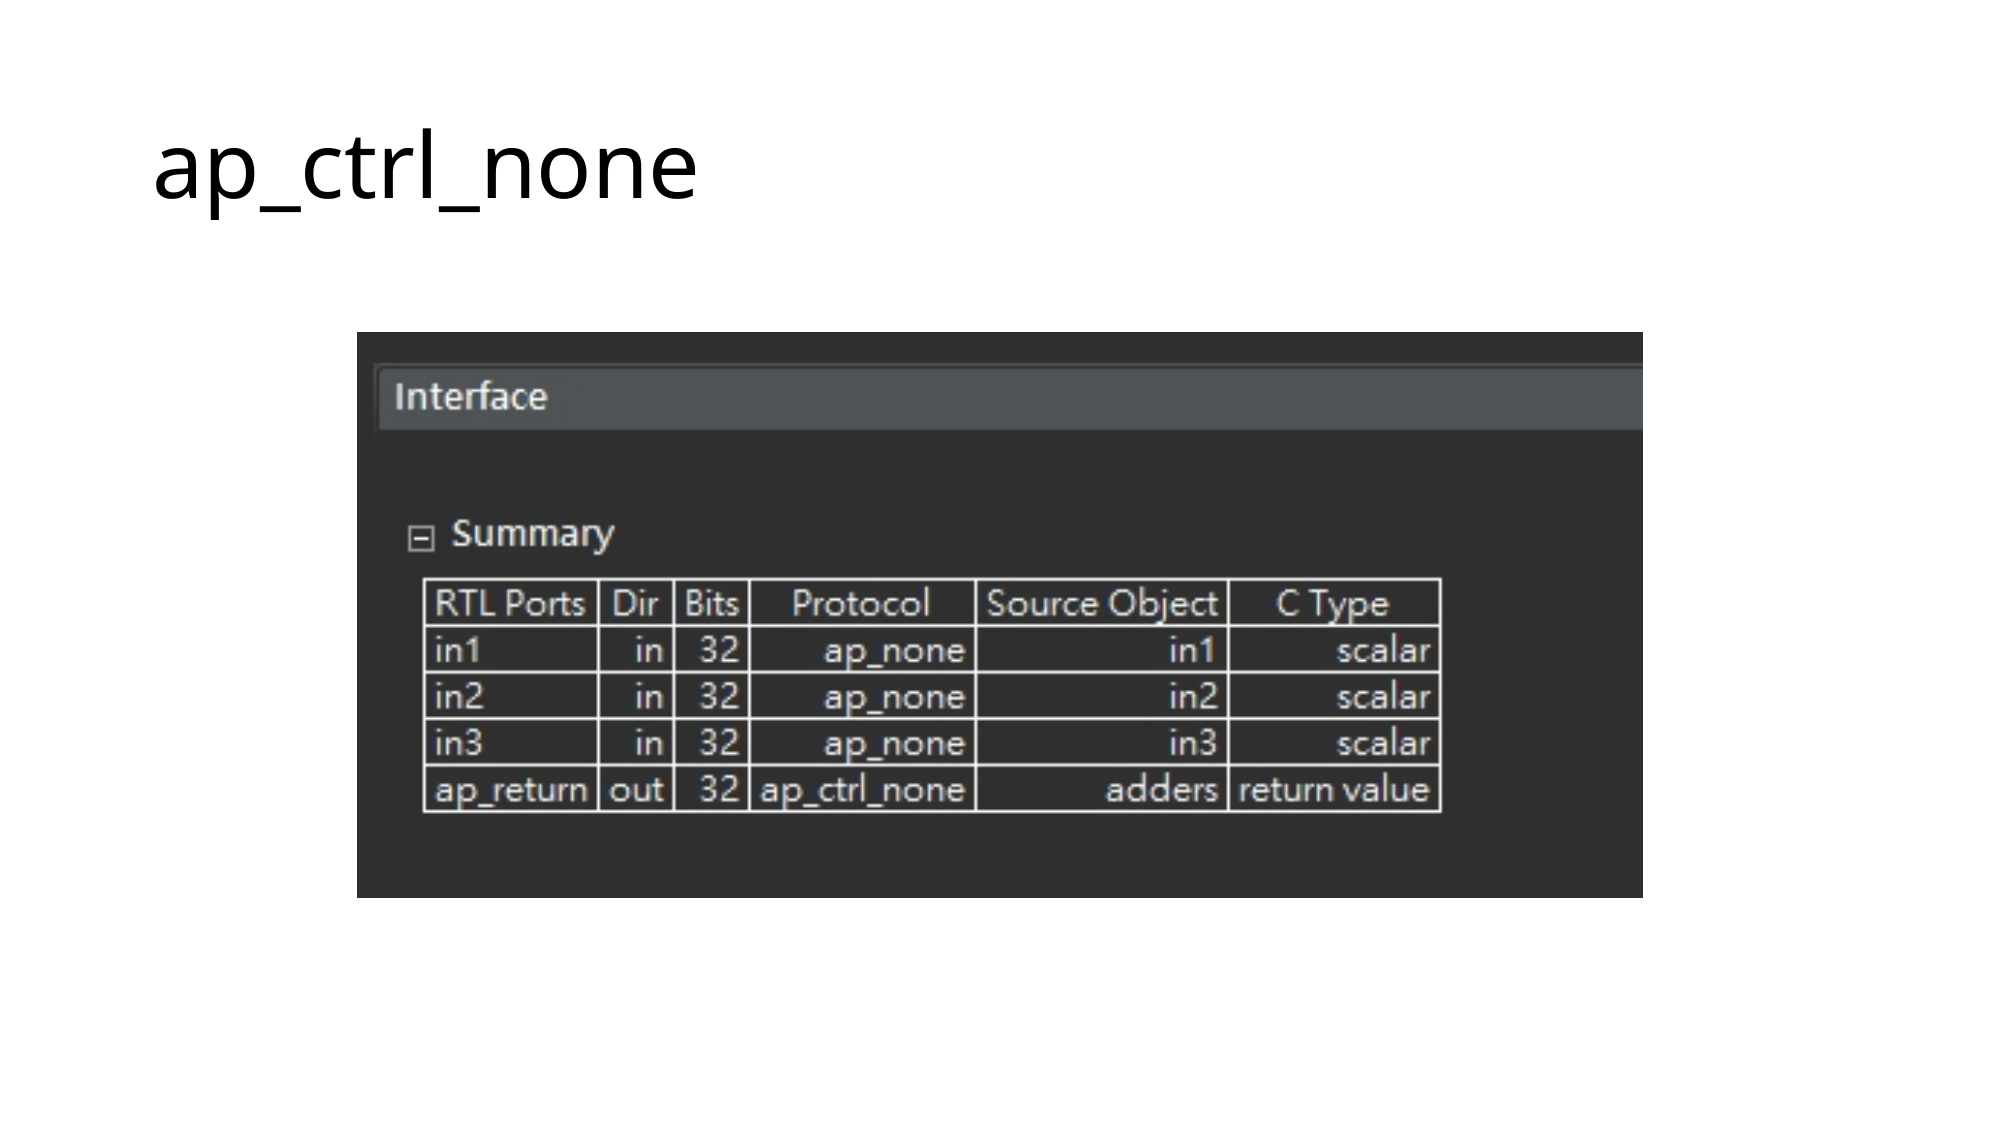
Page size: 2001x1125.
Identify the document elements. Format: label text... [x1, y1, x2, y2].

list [357, 332, 1643, 898]
title ap_ctrl_none [137, 59, 1863, 278]
